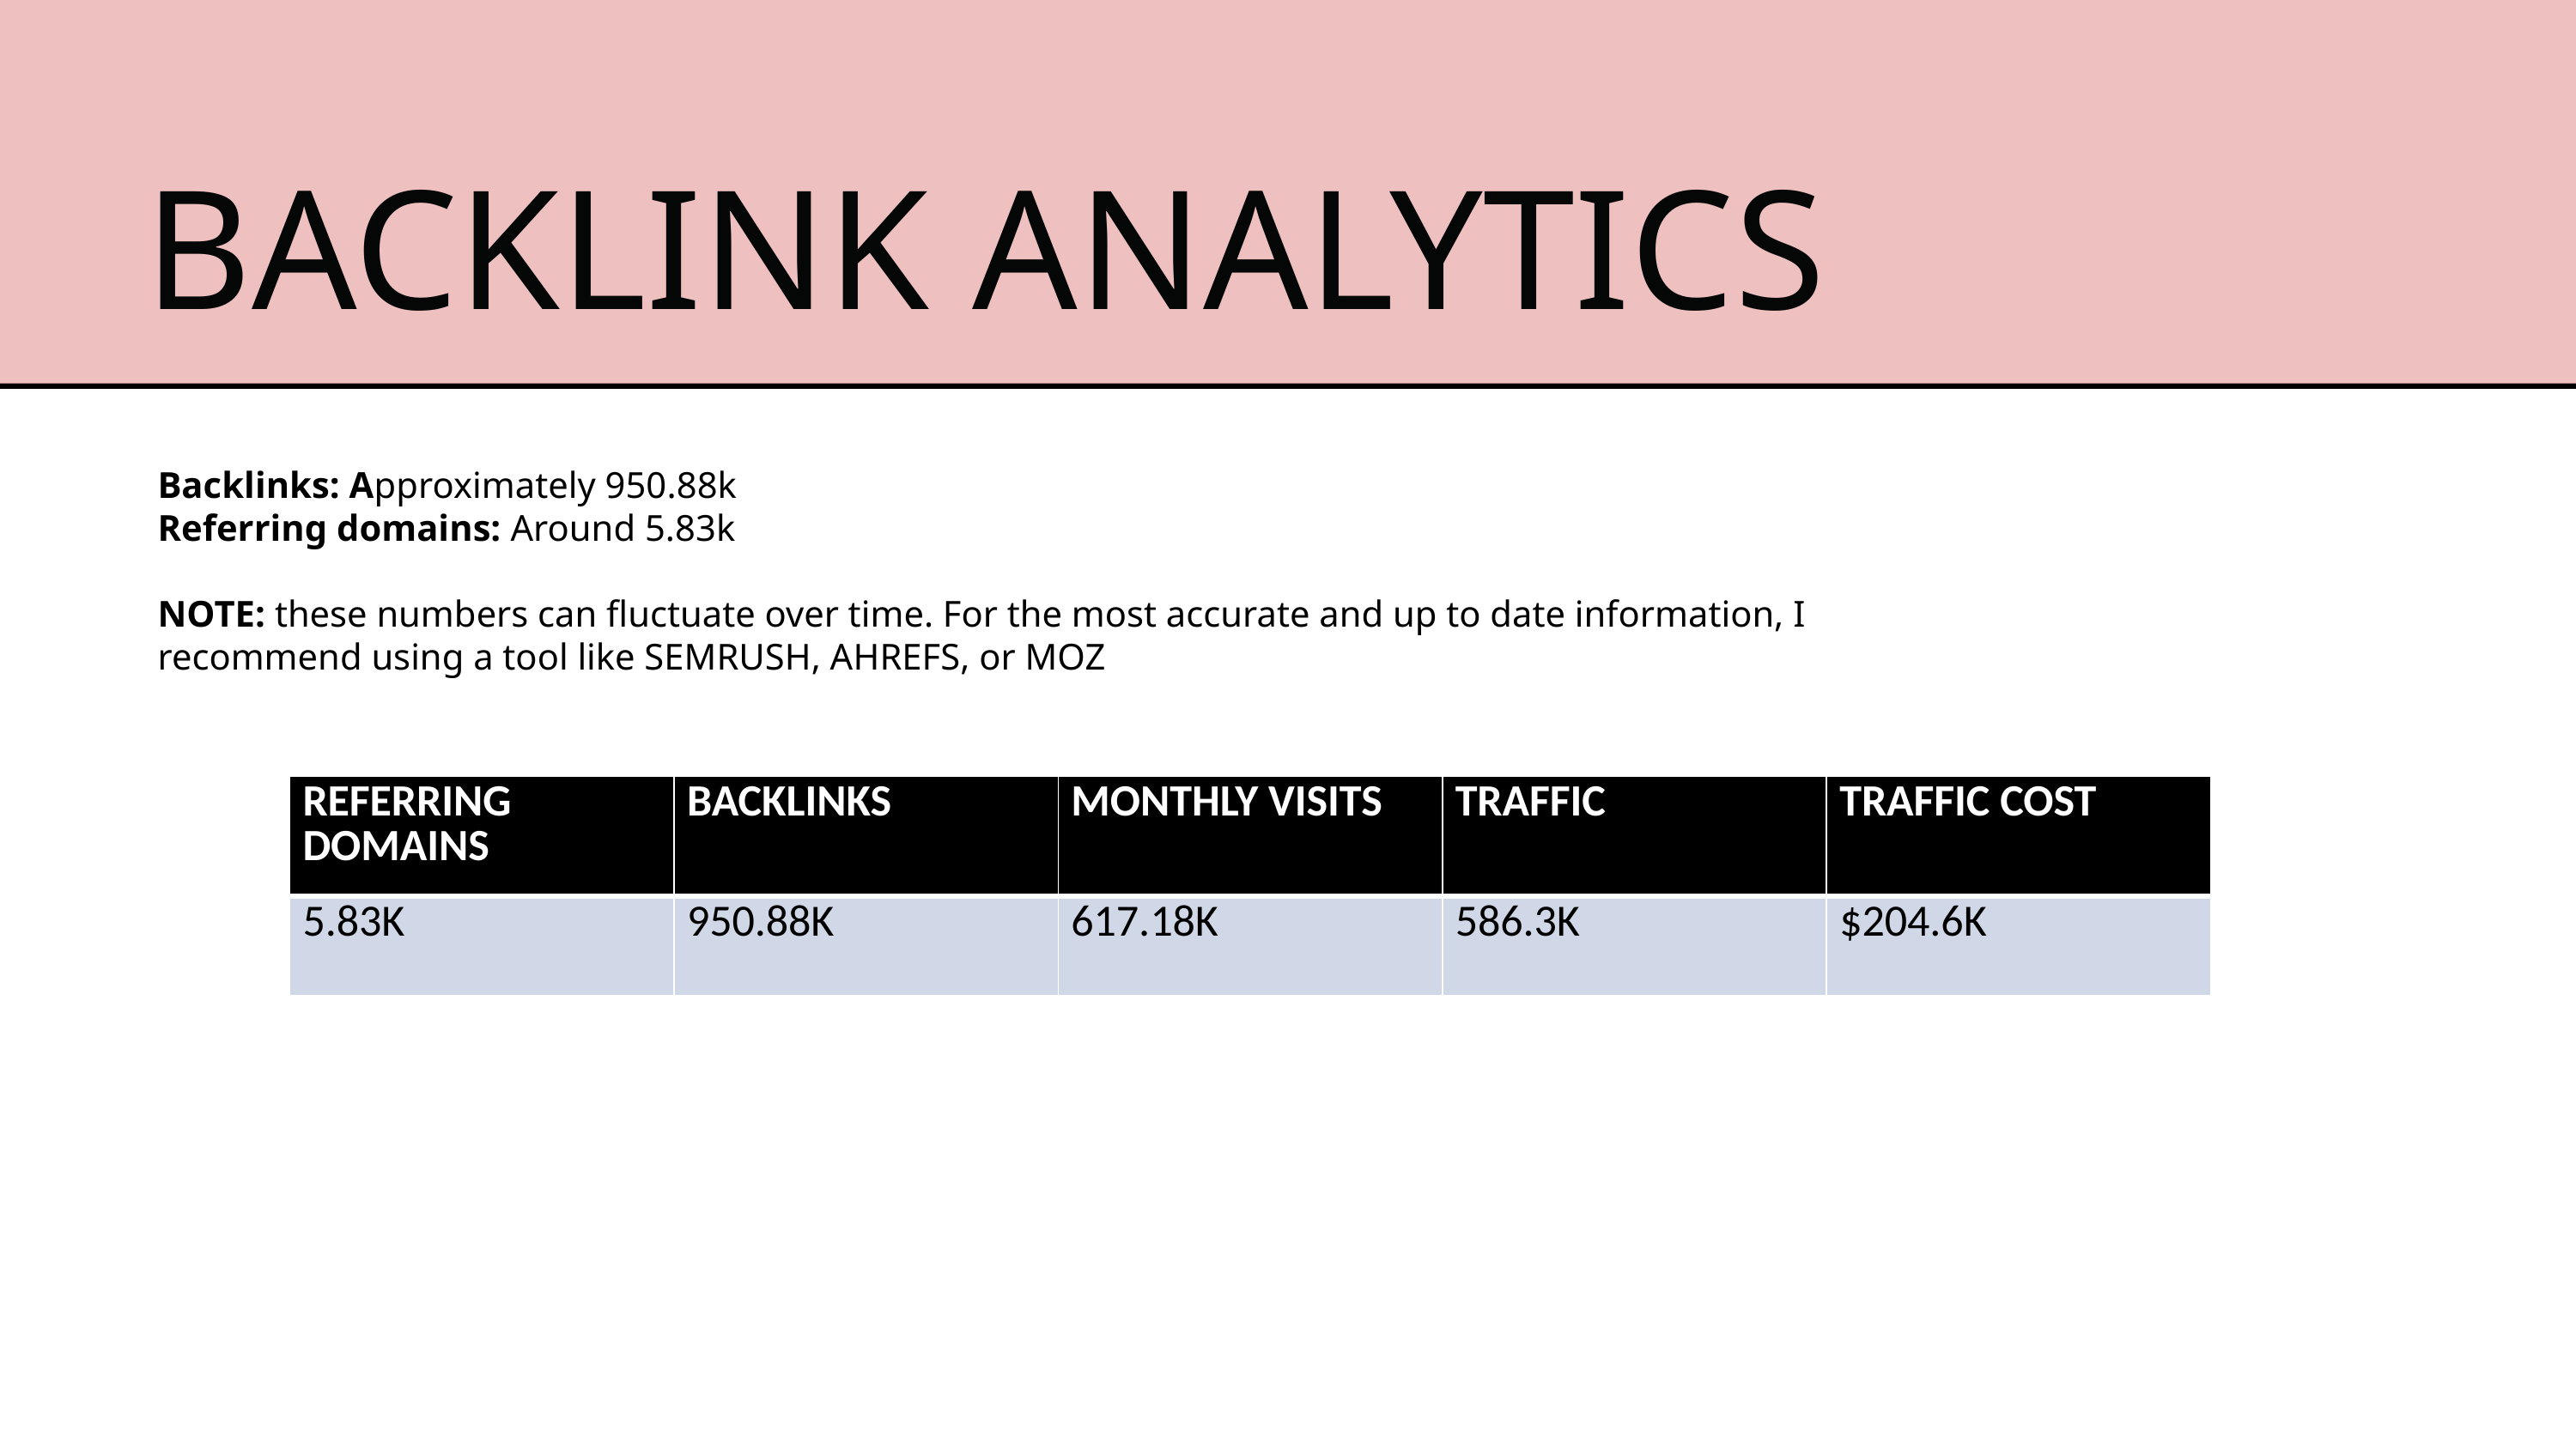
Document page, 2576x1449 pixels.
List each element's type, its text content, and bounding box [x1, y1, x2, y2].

table_cell 5.83K [290, 899, 673, 995]
table_header BACKLINKS [675, 777, 1058, 894]
table_cell 950.88K [675, 899, 1058, 995]
table_header MONTHLY VISITS [1059, 777, 1442, 894]
table_cell 586.3K [1443, 899, 1826, 995]
table_header REFERRING DOMAINS [290, 777, 673, 894]
table_cell 617.18K [1059, 899, 1442, 995]
text_box BACKLINK ANALYTICS [144, 144, 2530, 343]
table_cell $204.6K [1827, 899, 2210, 995]
table_header TRAFFIC [1443, 777, 1826, 894]
text_box Backlinks: Approximately 950.88k Referring domains: Around 5.83k NOTE: these numbers can fluctuate over time. For the most accurate and up to date information, I recommend using a tool like SEMRUSH, AHREFS, or MOZ [144, 456, 1935, 684]
text_box [0, 0, 2576, 385]
table_header TRAFFIC COST [1827, 777, 2210, 894]
